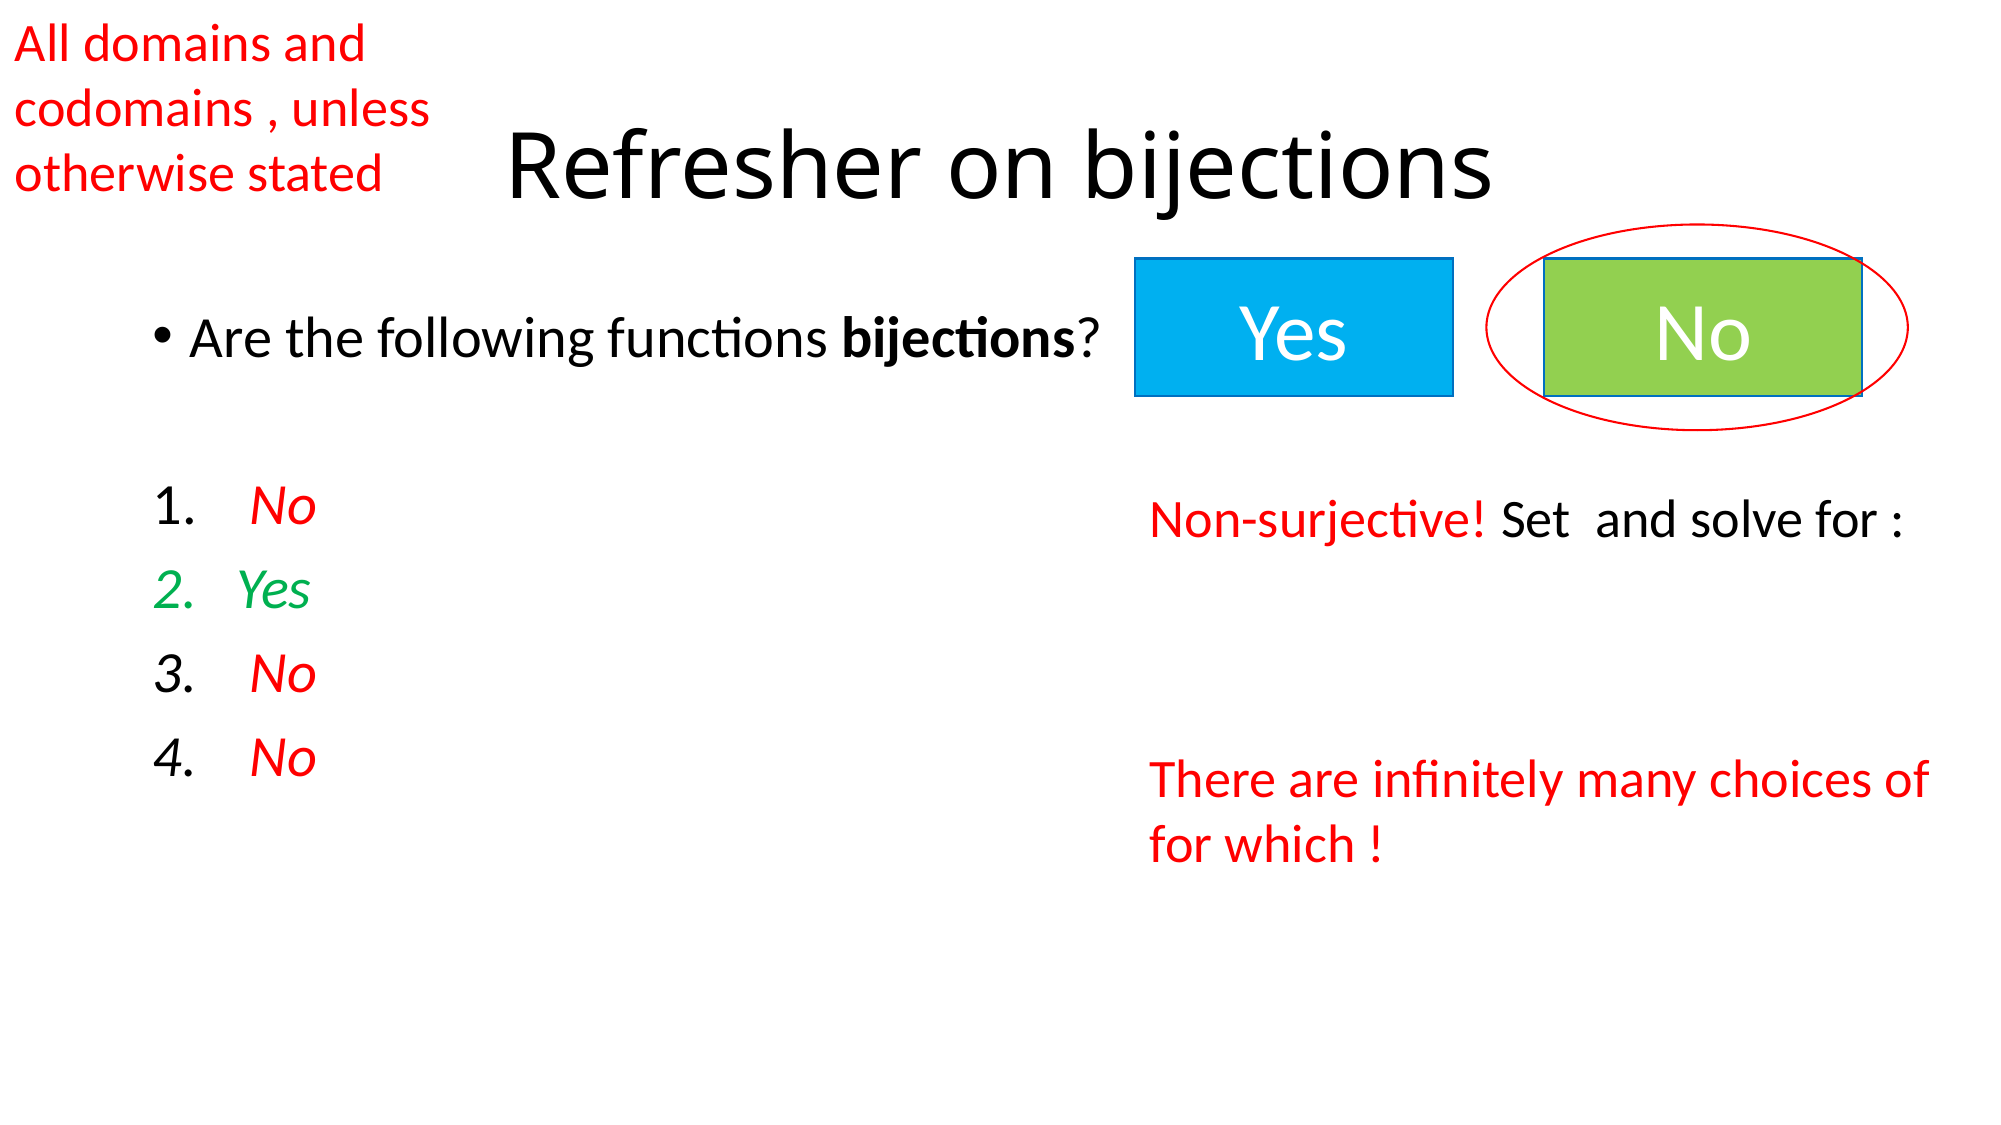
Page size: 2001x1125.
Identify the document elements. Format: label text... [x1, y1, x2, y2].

text_box No [1855, 257, 1863, 262]
text_box Yes [1134, 257, 1454, 397]
text_box [1485, 223, 1909, 432]
title Refresher on bijections [137, 59, 1863, 278]
